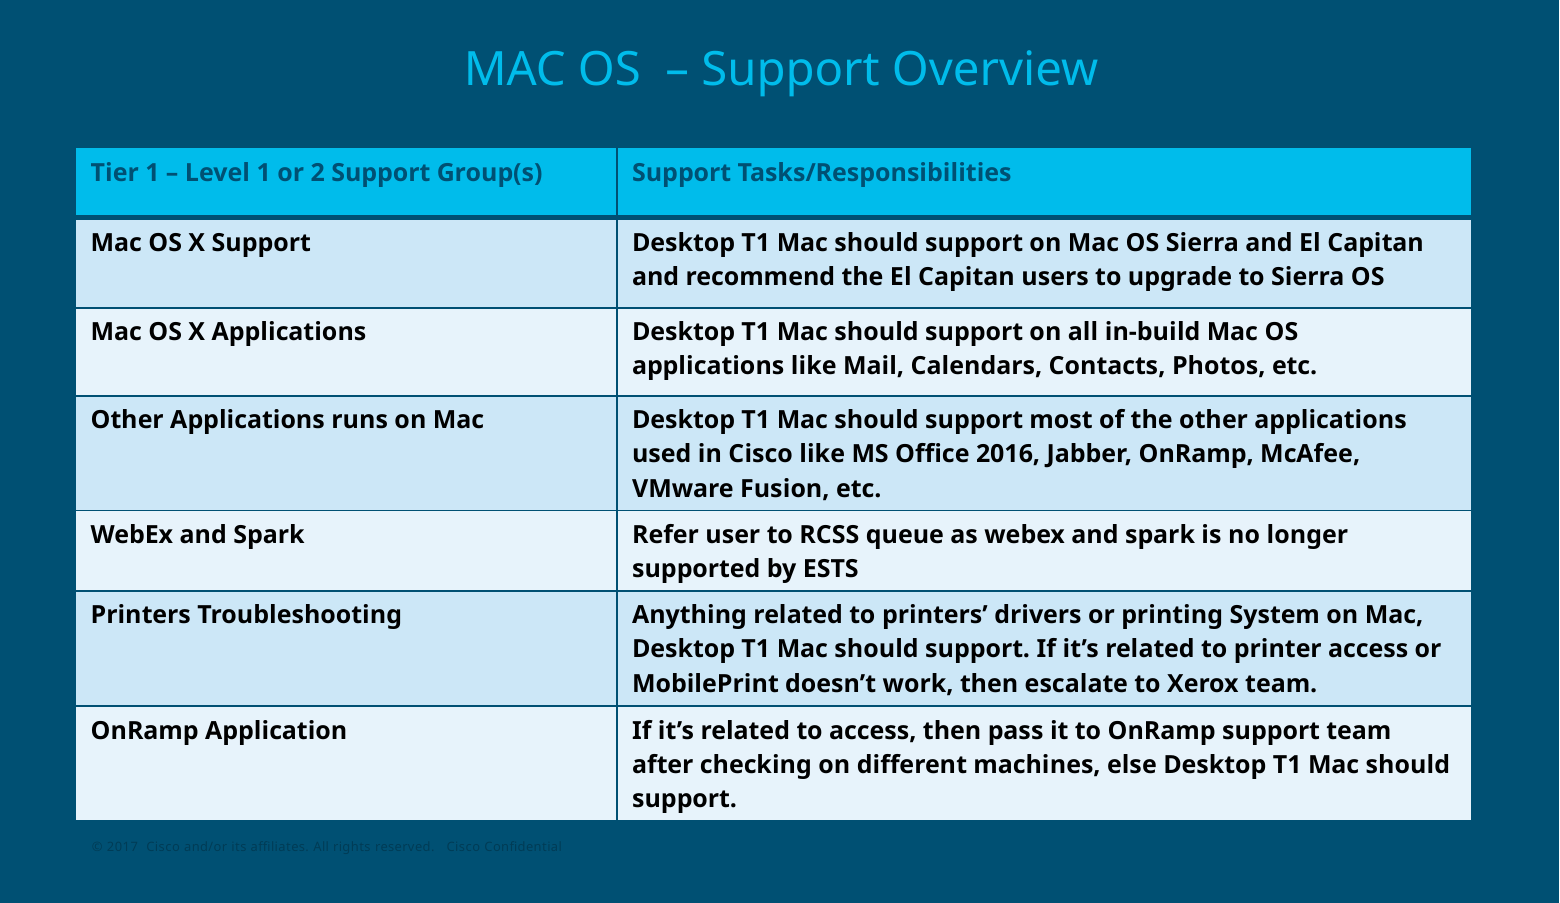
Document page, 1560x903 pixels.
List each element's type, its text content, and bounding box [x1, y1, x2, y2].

title MAC OS – Support Overview [75, 37, 1487, 107]
table_cell If it’s related to access, then pass it to OnRamp support team after checking on different machines, else Desktop T1 Mac should support. [618, 707, 1471, 820]
table_cell Anything related to printers’ drivers or printing System on Mac, Desktop T1 Mac should support. If it’s related to printer access or MobilePrint doesn’t work, then escalate to Xerox team. [618, 592, 1471, 705]
table_cell Mac OS X Applications [76, 309, 616, 395]
table_cell Printers Troubleshooting [76, 592, 616, 705]
table_cell Refer user to RCSS queue as webex and spark is no longer supported by ESTS [618, 511, 1471, 590]
table_cell WebEx and Spark [76, 511, 616, 590]
table_cell Desktop T1 Mac should support on Mac OS Sierra and El Capitan and recommend the El Capitan users to upgrade to Sierra OS [618, 220, 1471, 307]
table_cell Mac OS X Support [76, 220, 616, 307]
table_cell Desktop T1 Mac should support on all in-build Mac OS applications like Mail, Calendars, Contacts, Photos, etc. [618, 309, 1471, 395]
table_header Support Tasks/Responsibilities [618, 148, 1471, 215]
table_cell OnRamp Application [76, 707, 616, 820]
table_cell Other Applications runs on Mac [76, 397, 616, 510]
table_cell Desktop T1 Mac should support most of the other applications used in Cisco like MS Office 2016, Jabber, OnRamp, McAfee, VMware Fusion, etc. [618, 397, 1471, 510]
table_header Tier 1 – Level 1 or 2 Support Group(s) [76, 148, 616, 215]
